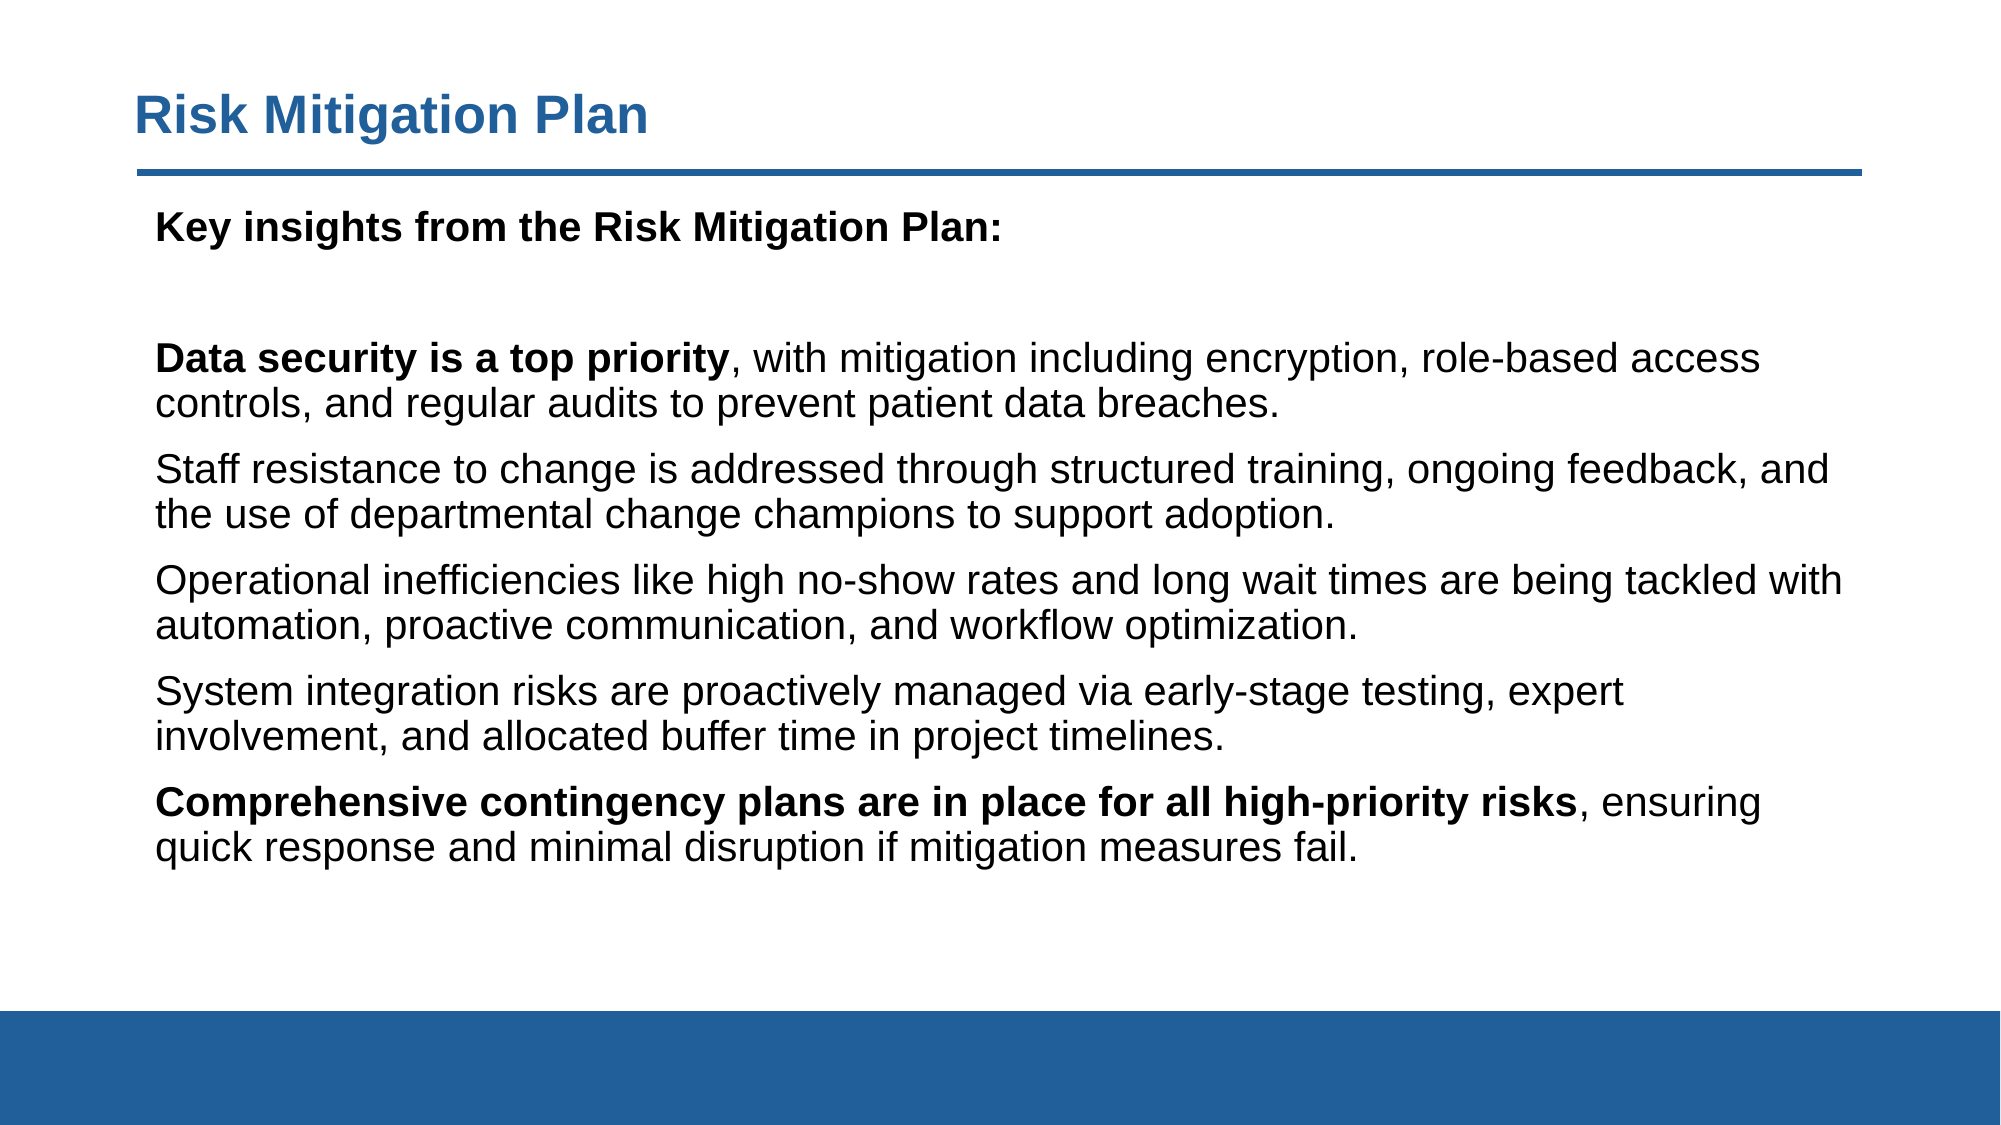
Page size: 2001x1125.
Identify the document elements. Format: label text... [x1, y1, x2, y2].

list Key insights from the Risk Mitigation Plan: Data security is a top priority, with mitigation including encryption, role-based access controls, and regular audits to prevent patient data breaches. Staff resistance to change is addressed through structured training, ongoing feedback, and the use of departmental change champions to support adoption. Operational inefficiencies like high no-show rates and long wait times are being tackled with automation, proactive communication, and workflow optimization. System integration risks are proactively managed via early-stage testing, expert involvement, and allocated buffer time in project timelines. Comprehensive contingency plans are in place for all high-priority risks, ensuring quick response and minimal disruption if mitigation measures fail. [140, 197, 1866, 990]
title Risk Mitigation Plan [119, 59, 1845, 173]
